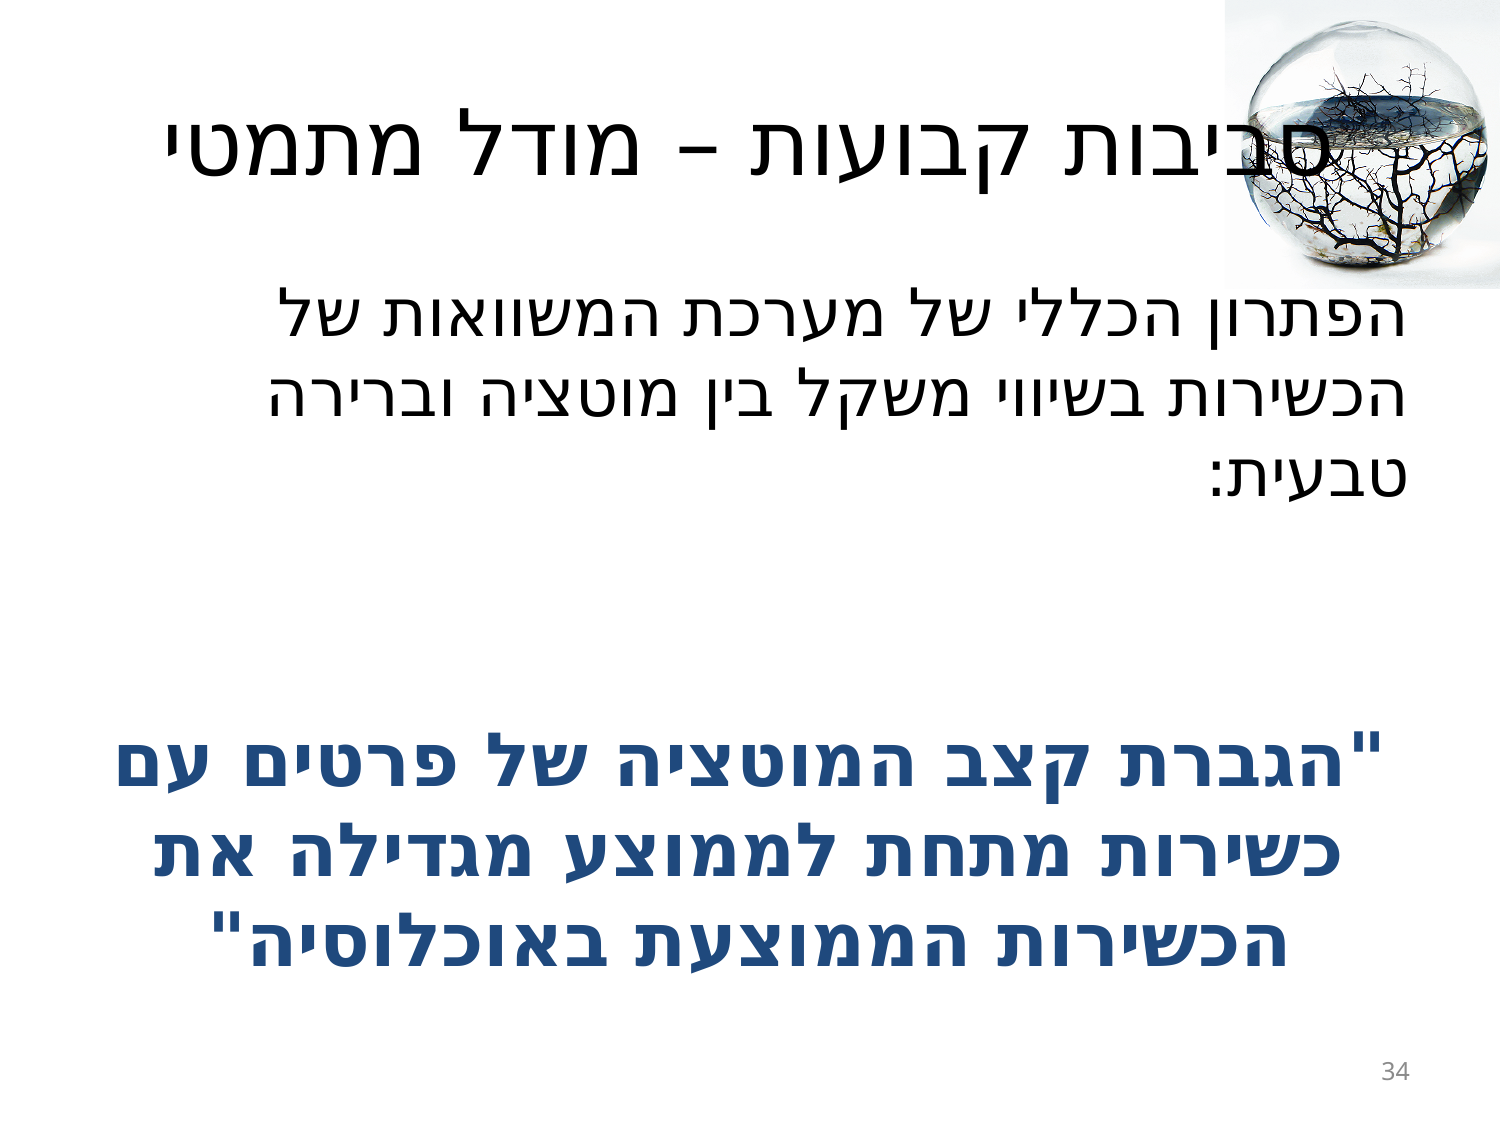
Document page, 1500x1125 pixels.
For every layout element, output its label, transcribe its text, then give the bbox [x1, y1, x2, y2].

slide_number 34 [1074, 1042, 1425, 1103]
picture [1224, 0, 1500, 289]
title סביבות קבועות – מודל מתמטי [75, 45, 1219, 233]
